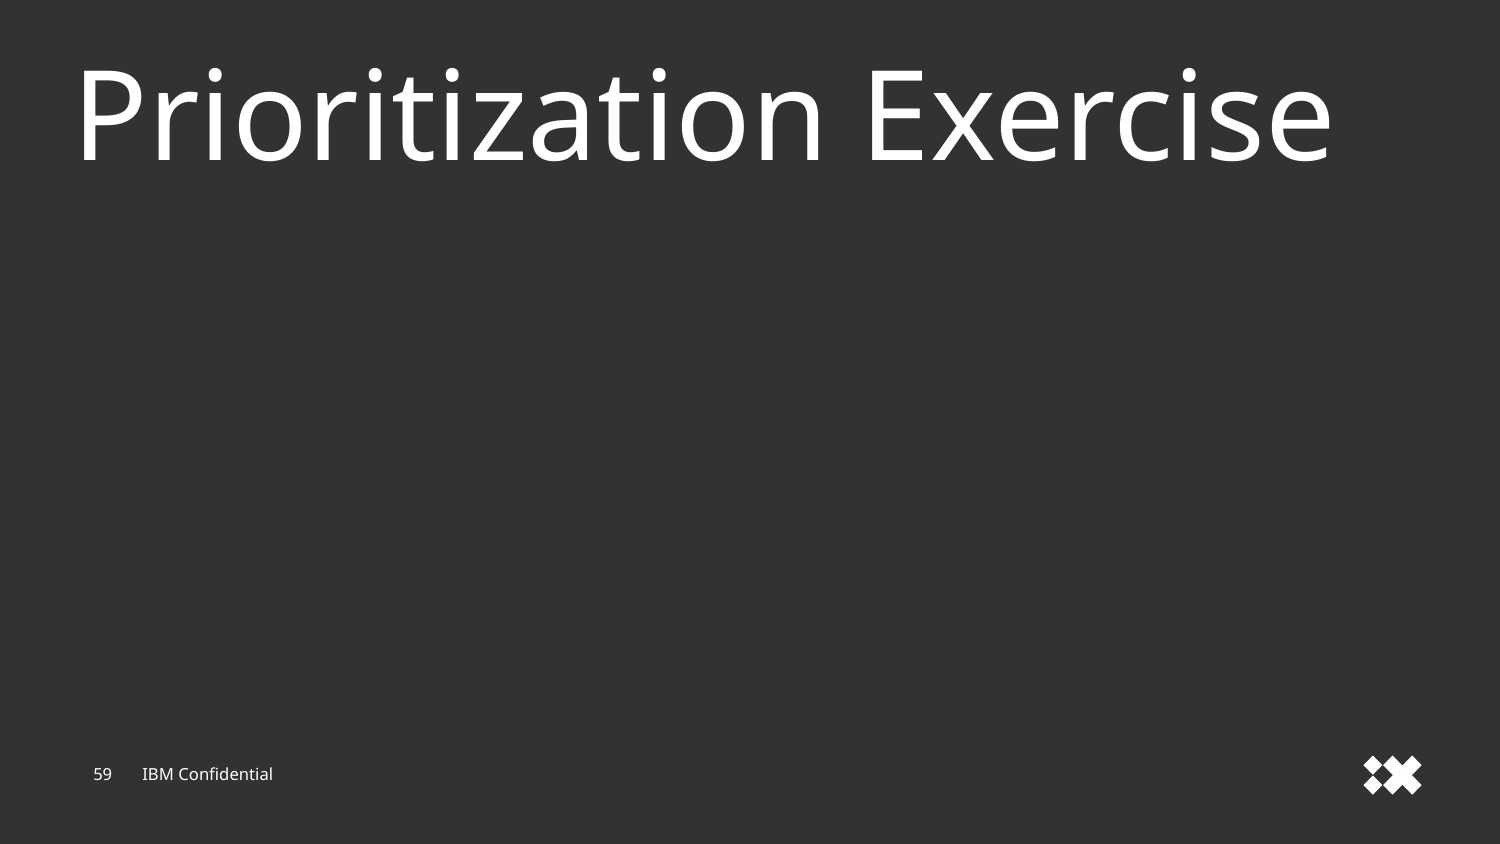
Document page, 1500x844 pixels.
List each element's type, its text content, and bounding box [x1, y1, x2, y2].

title Prioritization Exercise [72, 60, 1423, 743]
slide_number 59 [72, 758, 134, 792]
footer IBM Confidential [142, 758, 368, 792]
picture [1363, 755, 1422, 795]
